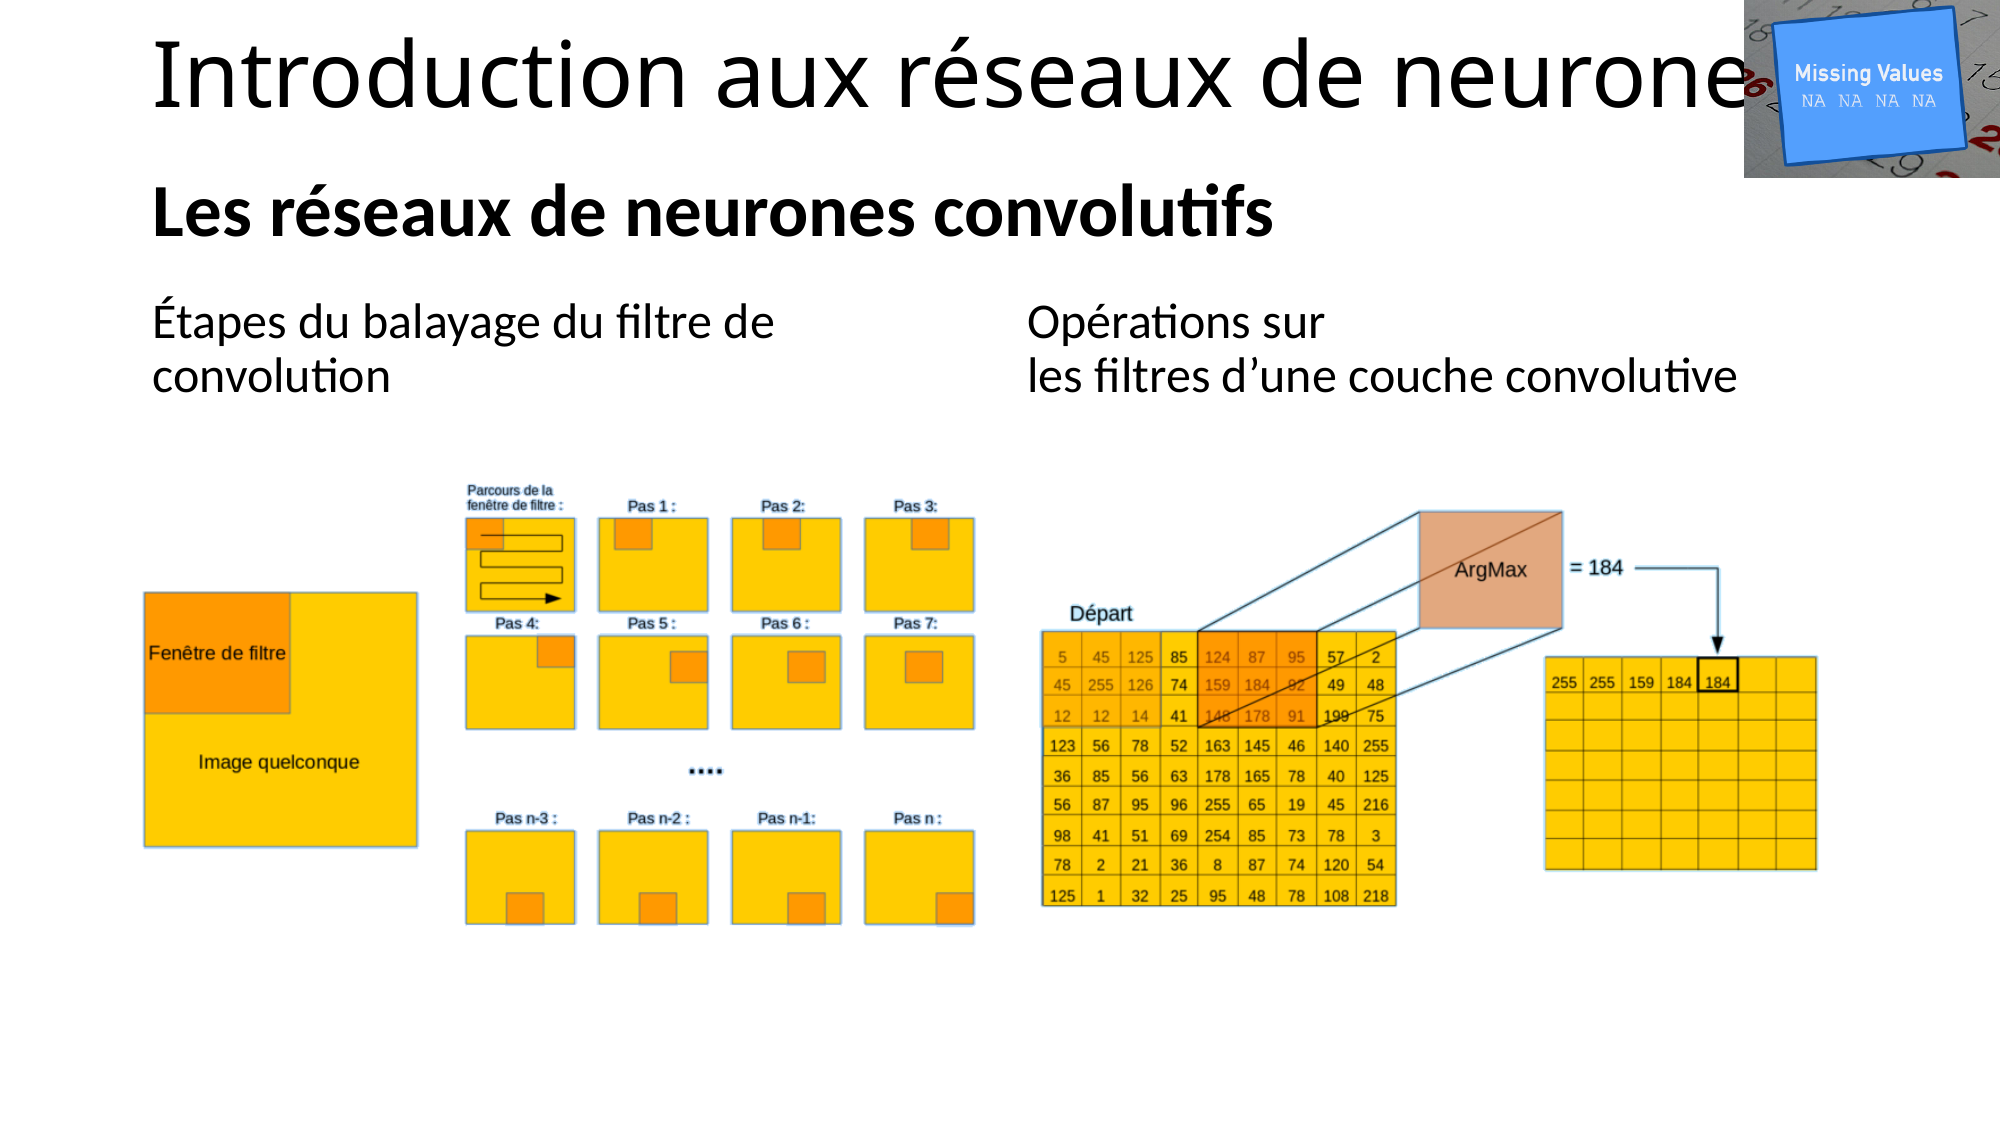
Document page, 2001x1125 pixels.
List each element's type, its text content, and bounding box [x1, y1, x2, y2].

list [1012, 481, 1863, 945]
list Étapes du balayage du filtre de convolution [137, 275, 984, 411]
picture [1744, 0, 2000, 178]
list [137, 441, 984, 985]
title Introduction aux réseaux de neurones [137, 0, 1863, 187]
list Opérations sur les filtres d’une couche convolutive [1012, 275, 1863, 411]
text_box Les réseaux de neurones convolutifs [137, 153, 1631, 259]
